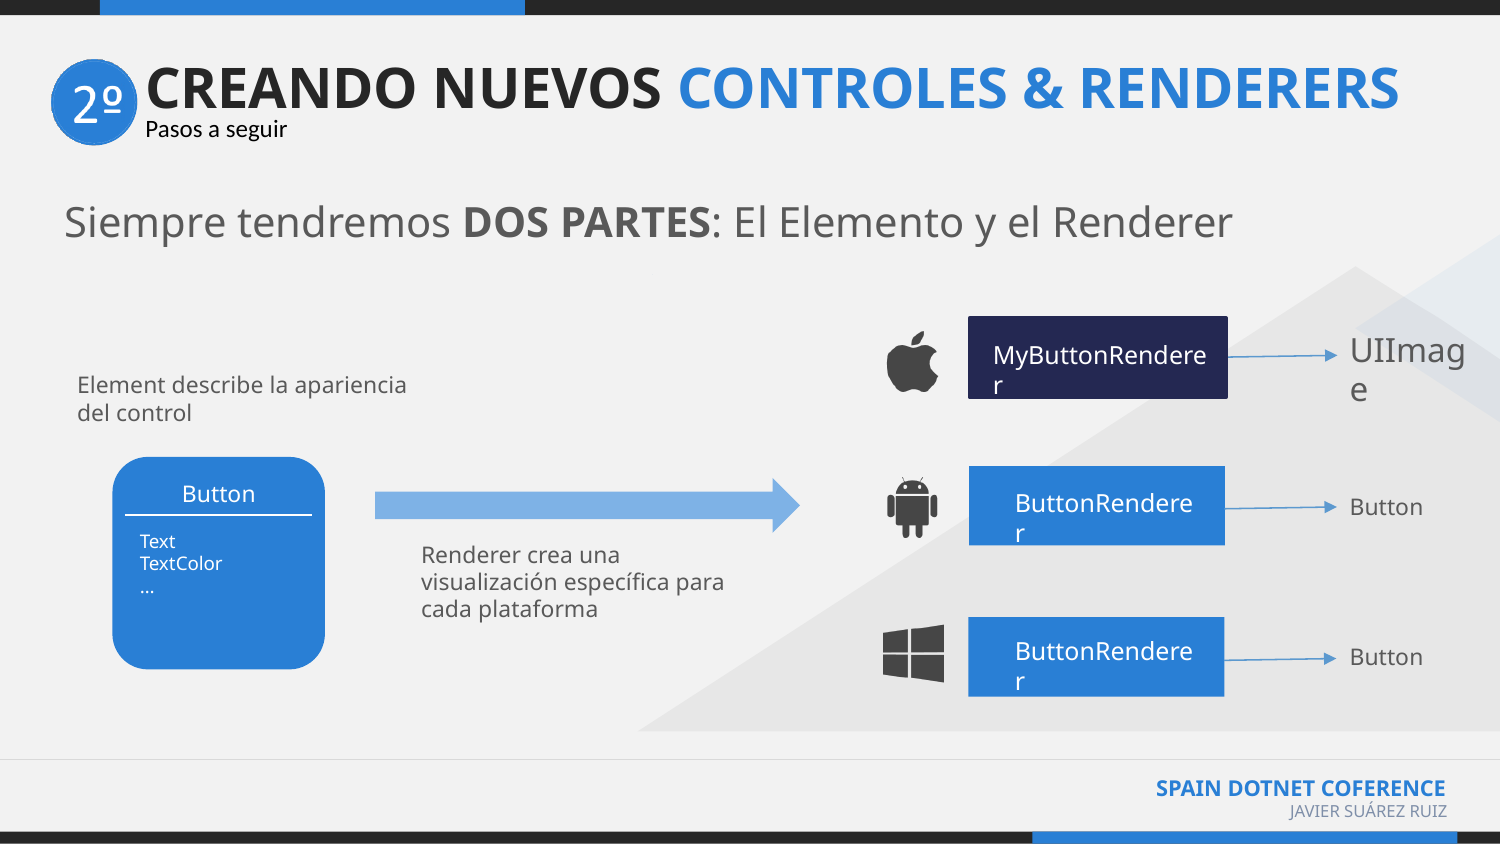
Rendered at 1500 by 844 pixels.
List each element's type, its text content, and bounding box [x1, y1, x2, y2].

text_box ButtonRenderer [999, 480, 1209, 585]
text_box Renderer crea una visualización específica para cada plataforma [406, 532, 769, 630]
picture [855, 450, 970, 564]
text_box ButtonRenderer [999, 628, 1209, 733]
title CREANDO NUEVOS CONTROLES & RENDERERS [130, 52, 1460, 135]
text_box UIImage [1334, 321, 1500, 416]
text_box [974, 464, 1227, 547]
text_box [110, 454, 328, 672]
picture [49, 57, 138, 146]
text_box Button [1334, 635, 1500, 678]
text_box MyButtonRenderer [978, 331, 1230, 407]
text_box [975, 615, 1226, 699]
text_box [372, 475, 803, 535]
text_box Siempre tendremos DOS PARTES: El Elemento y el Renderer [50, 188, 1425, 253]
text_box Text TextColor … [125, 521, 313, 605]
list Pasos a seguir [138, 102, 1458, 153]
text_box Element describe la apariencia del control [62, 363, 425, 434]
picture [856, 596, 971, 711]
picture [855, 303, 970, 418]
text_box Button [1334, 485, 1500, 528]
text_box [974, 316, 1228, 399]
text_box Button [140, 471, 297, 513]
